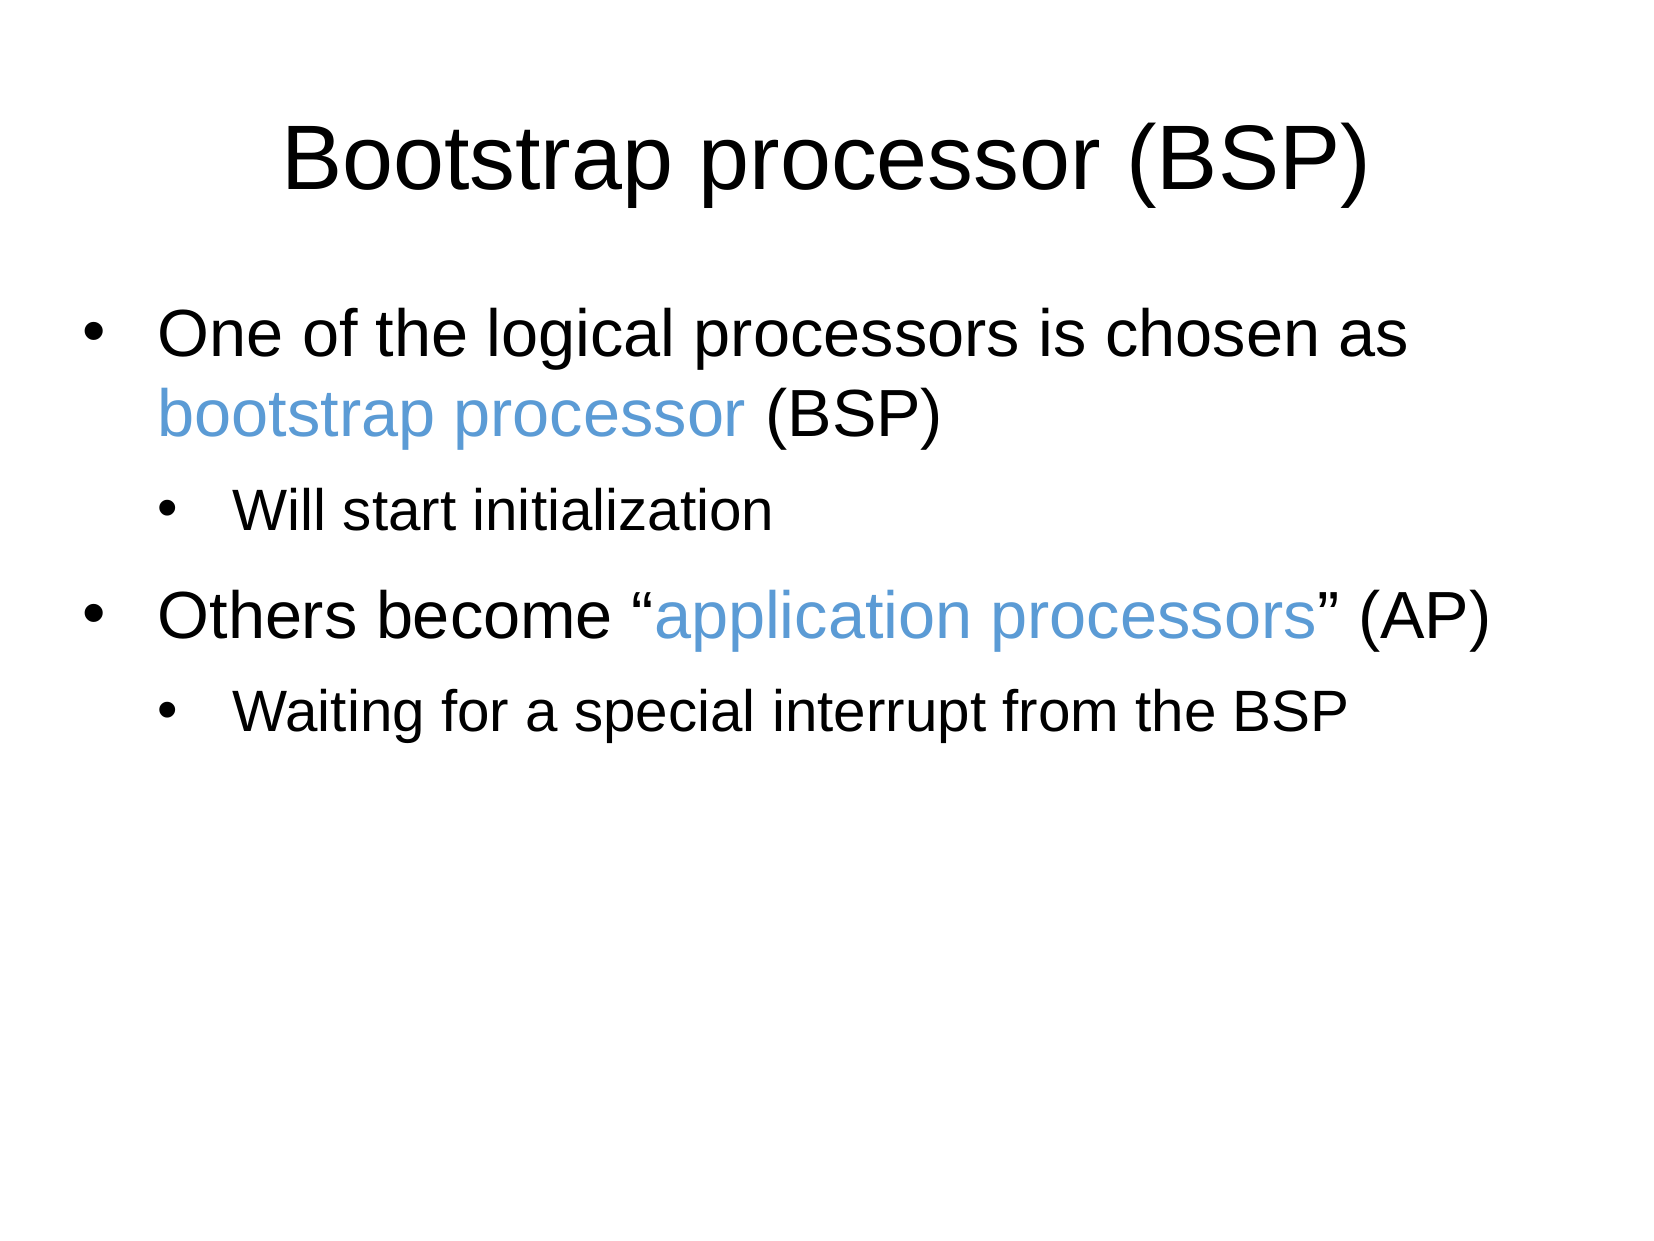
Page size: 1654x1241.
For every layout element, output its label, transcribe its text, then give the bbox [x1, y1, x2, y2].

title Bootstrap processor (BSP) [82, 49, 1571, 257]
list One of the logical processors is chosen as bootstrap processor (BSP) Will start initialization Others become “application processors” (AP) Waiting for a special interrupt from the BSP [82, 290, 1571, 1010]
